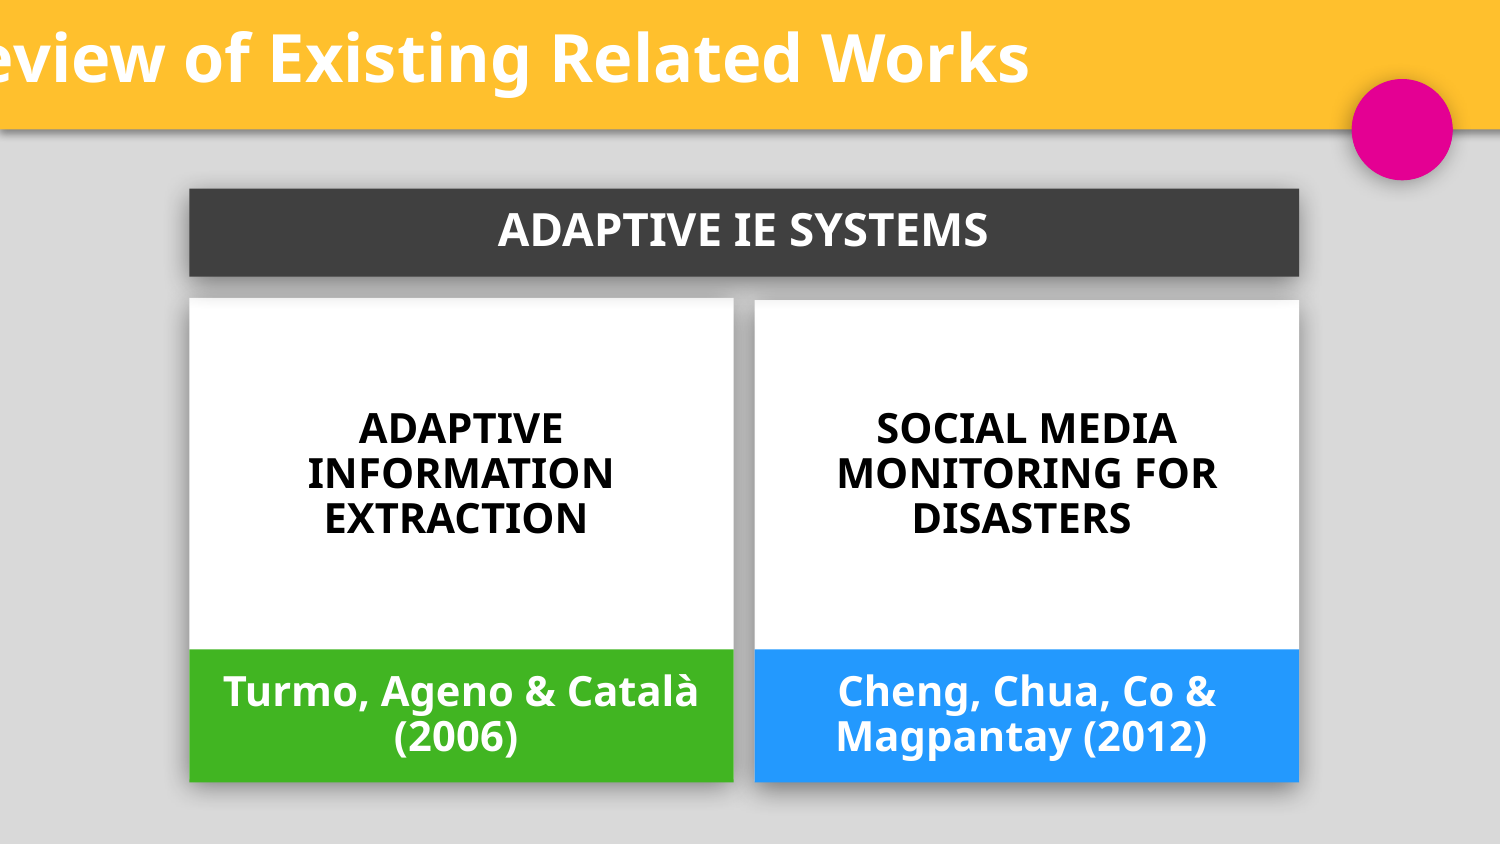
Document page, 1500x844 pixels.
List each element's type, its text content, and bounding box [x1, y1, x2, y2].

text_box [189, 188, 1300, 277]
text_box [754, 299, 1300, 783]
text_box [189, 297, 734, 783]
text_box [1349, 76, 1455, 182]
text_box [0, 0, 1500, 131]
text_box Review of Existing Related Works [0, 23, 1047, 103]
